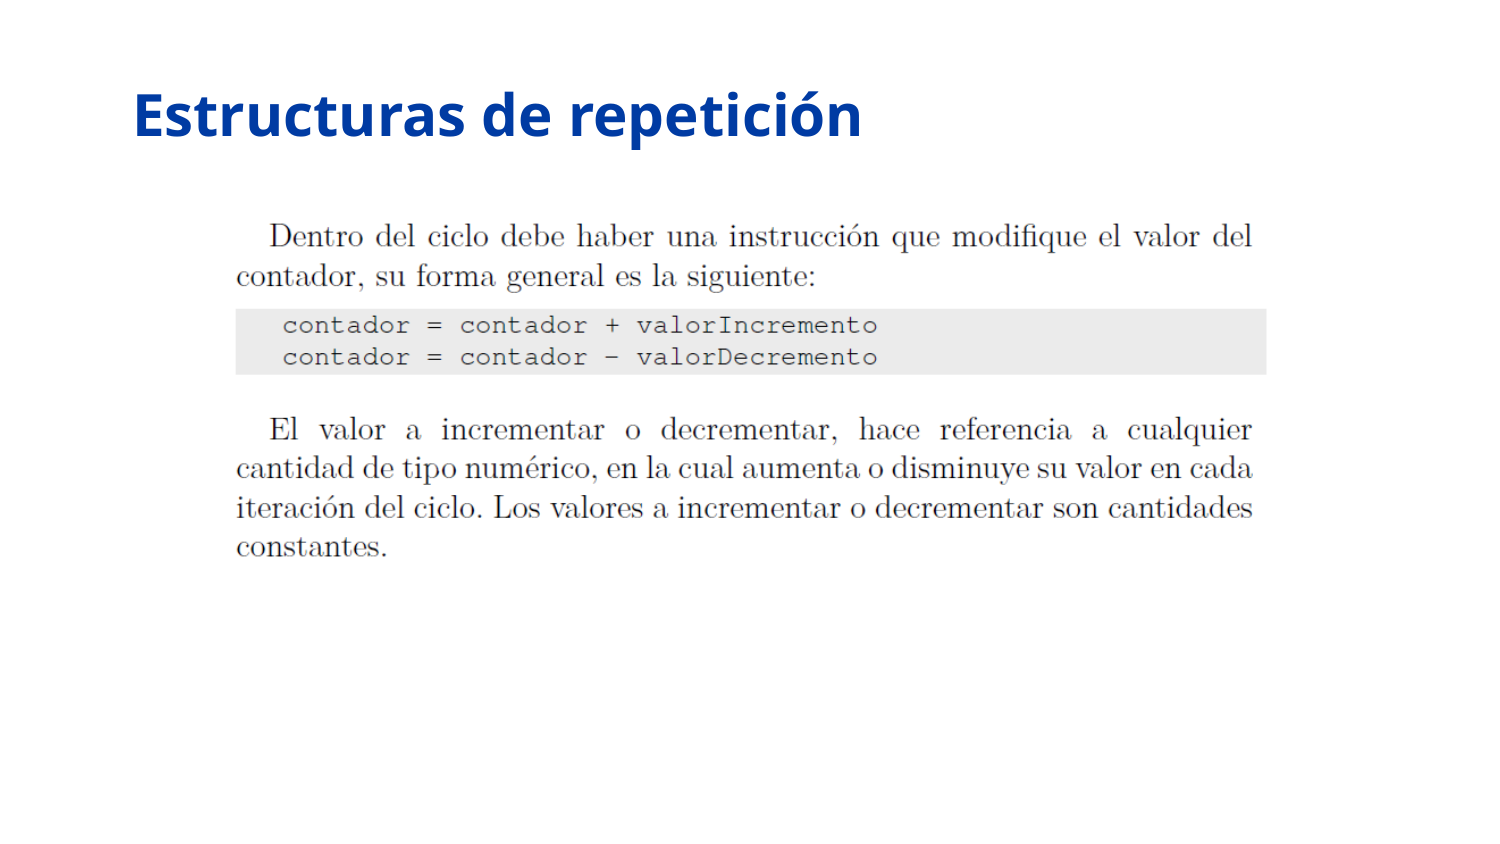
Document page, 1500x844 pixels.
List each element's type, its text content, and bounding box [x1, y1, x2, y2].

picture [221, 218, 1279, 570]
title Estructuras de repetición [116, 63, 1383, 157]
